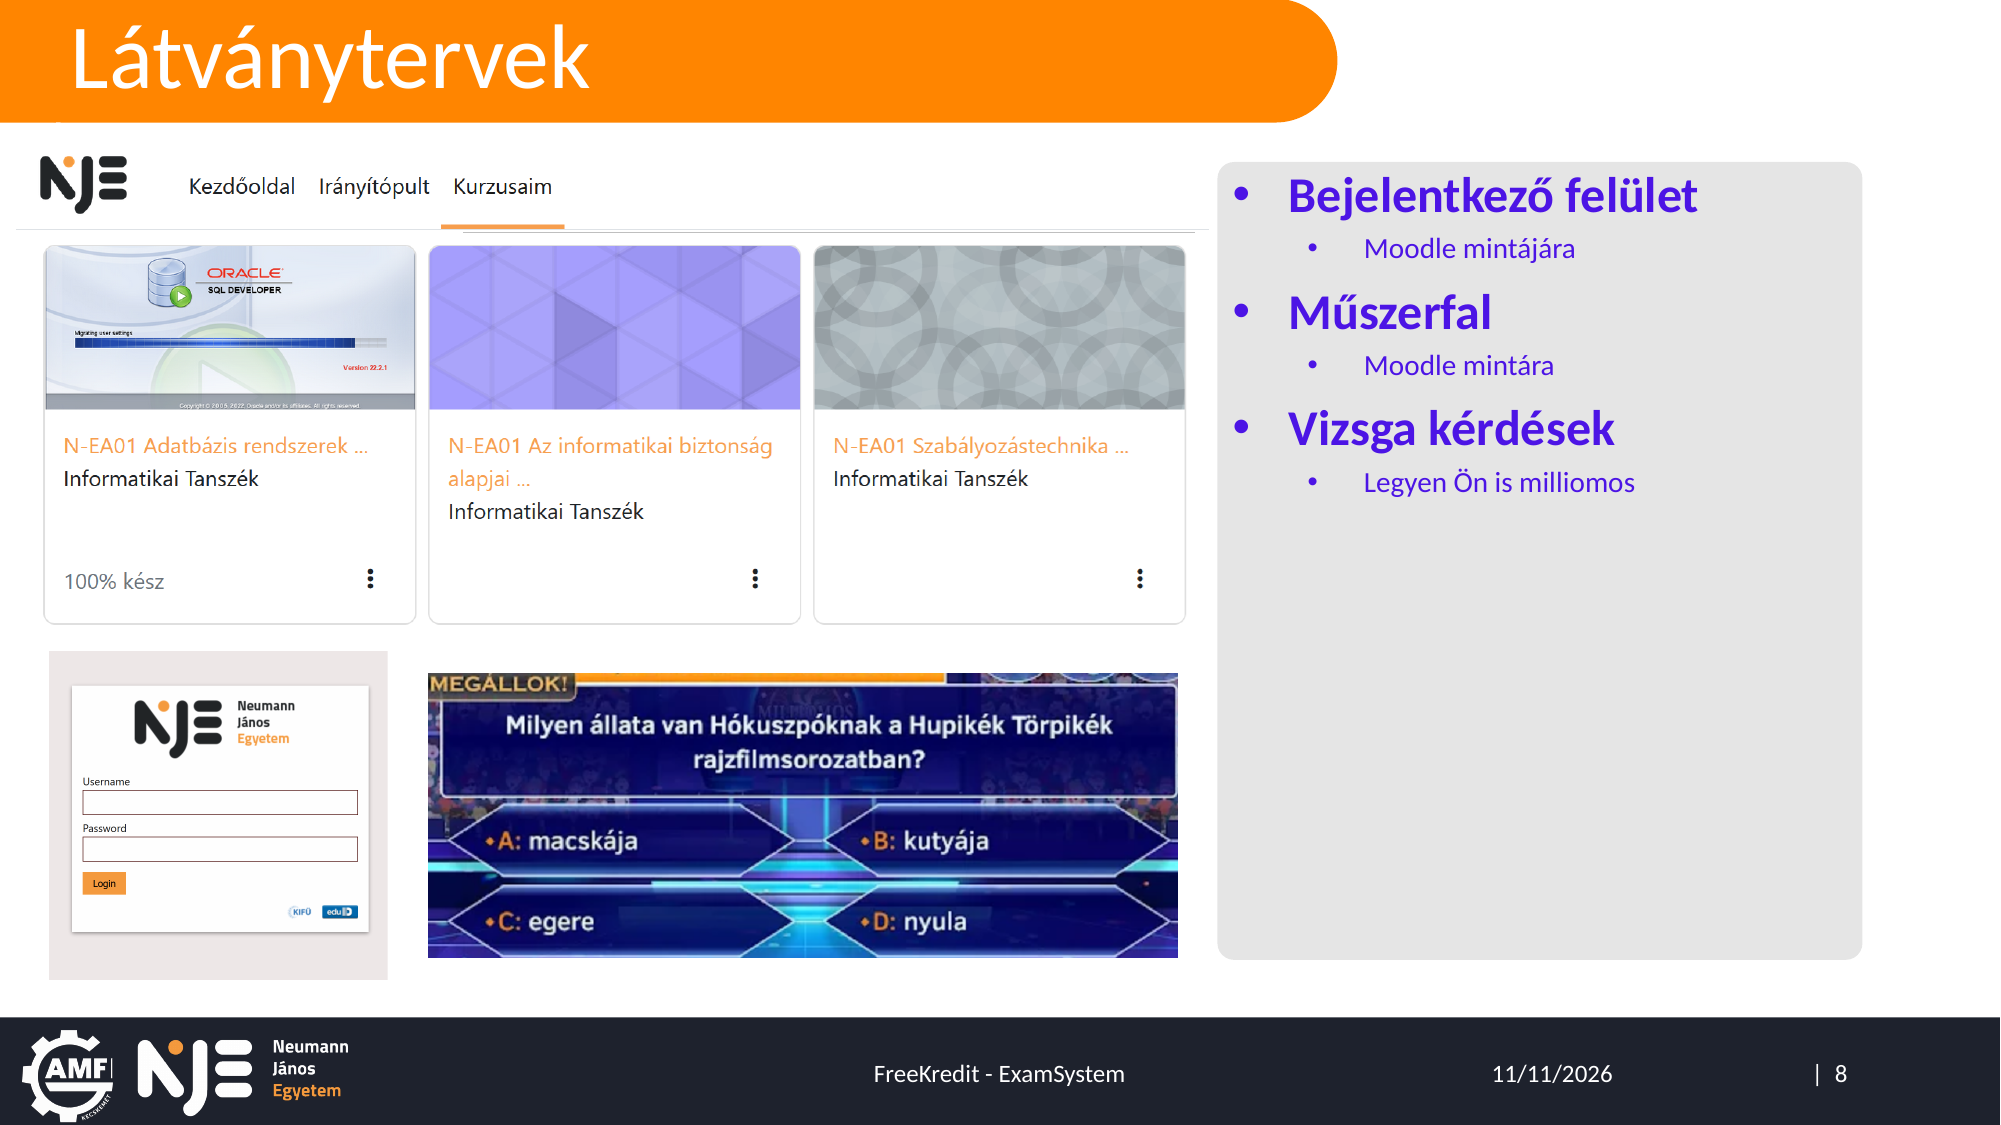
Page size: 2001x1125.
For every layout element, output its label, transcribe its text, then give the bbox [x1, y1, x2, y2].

picture [15, 146, 1209, 628]
picture [20, 1029, 116, 1125]
picture [427, 673, 1178, 958]
title Látványtervek [55, 1, 2000, 123]
list Bejelentkező felület Moodle mintájára Műszerfal Moodle mintára Vizsga kérdések Legyen Ön is milliomos [1217, 161, 1863, 963]
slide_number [1476, 1042, 1631, 1103]
slide_number | 8 [1725, 1042, 1863, 1103]
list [49, 650, 388, 980]
footer FreeKredit - ExamSystem [662, 1042, 1338, 1103]
picture [137, 1029, 348, 1123]
